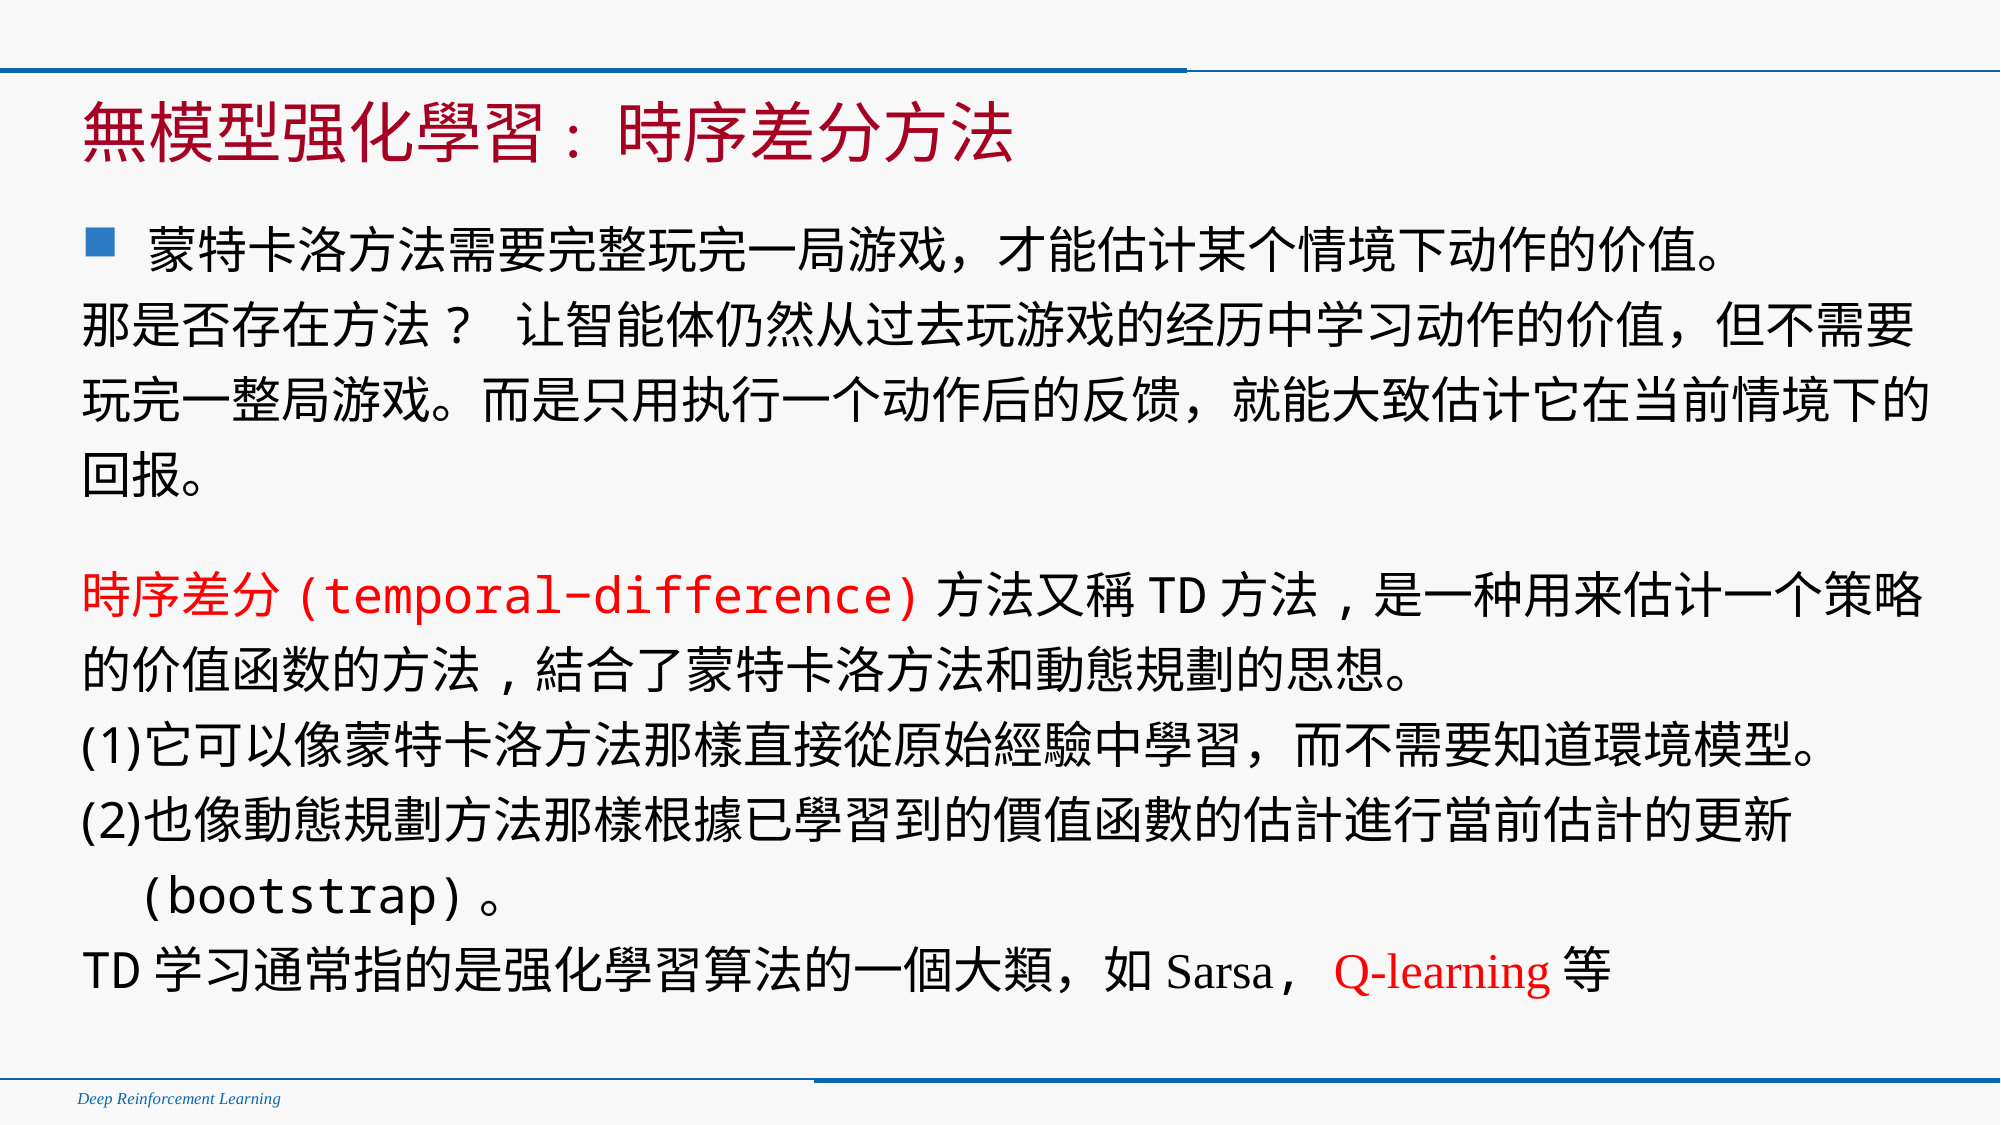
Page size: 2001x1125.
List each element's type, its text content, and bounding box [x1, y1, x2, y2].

list 蒙特卡洛方法需要完整玩完一局游戏，才能估计某个情境下动作的价值。 那是否存在方法? 让智能体仍然从过去玩游戏的经历中学习动作的价值，但不需要玩完一整局游戏。而是只用执行一个动作后的反馈，就能大致估计它在当前情境下的回报。 [66, 196, 1973, 501]
list 無模型强化學習: 時序差分方法 [66, 90, 1931, 171]
text_box 時序差分(temporal−difference)方法又稱TD方法,是一种用来估计一个策略的价值函数的方法,結合了蒙特卡洛方法和動態規劃的思想。 它可以像蒙特卡洛方法那樣直接從原始經驗中學習，而不需要知道環境模型。 也像動態規劃方法那樣根據已學習到的價值函數的估計進行當前估計的更新 (bootstrap)。 TD学习通常指的是强化學習算法的一個大類，如Sarsa, Q-learning等 [66, 541, 1960, 1052]
